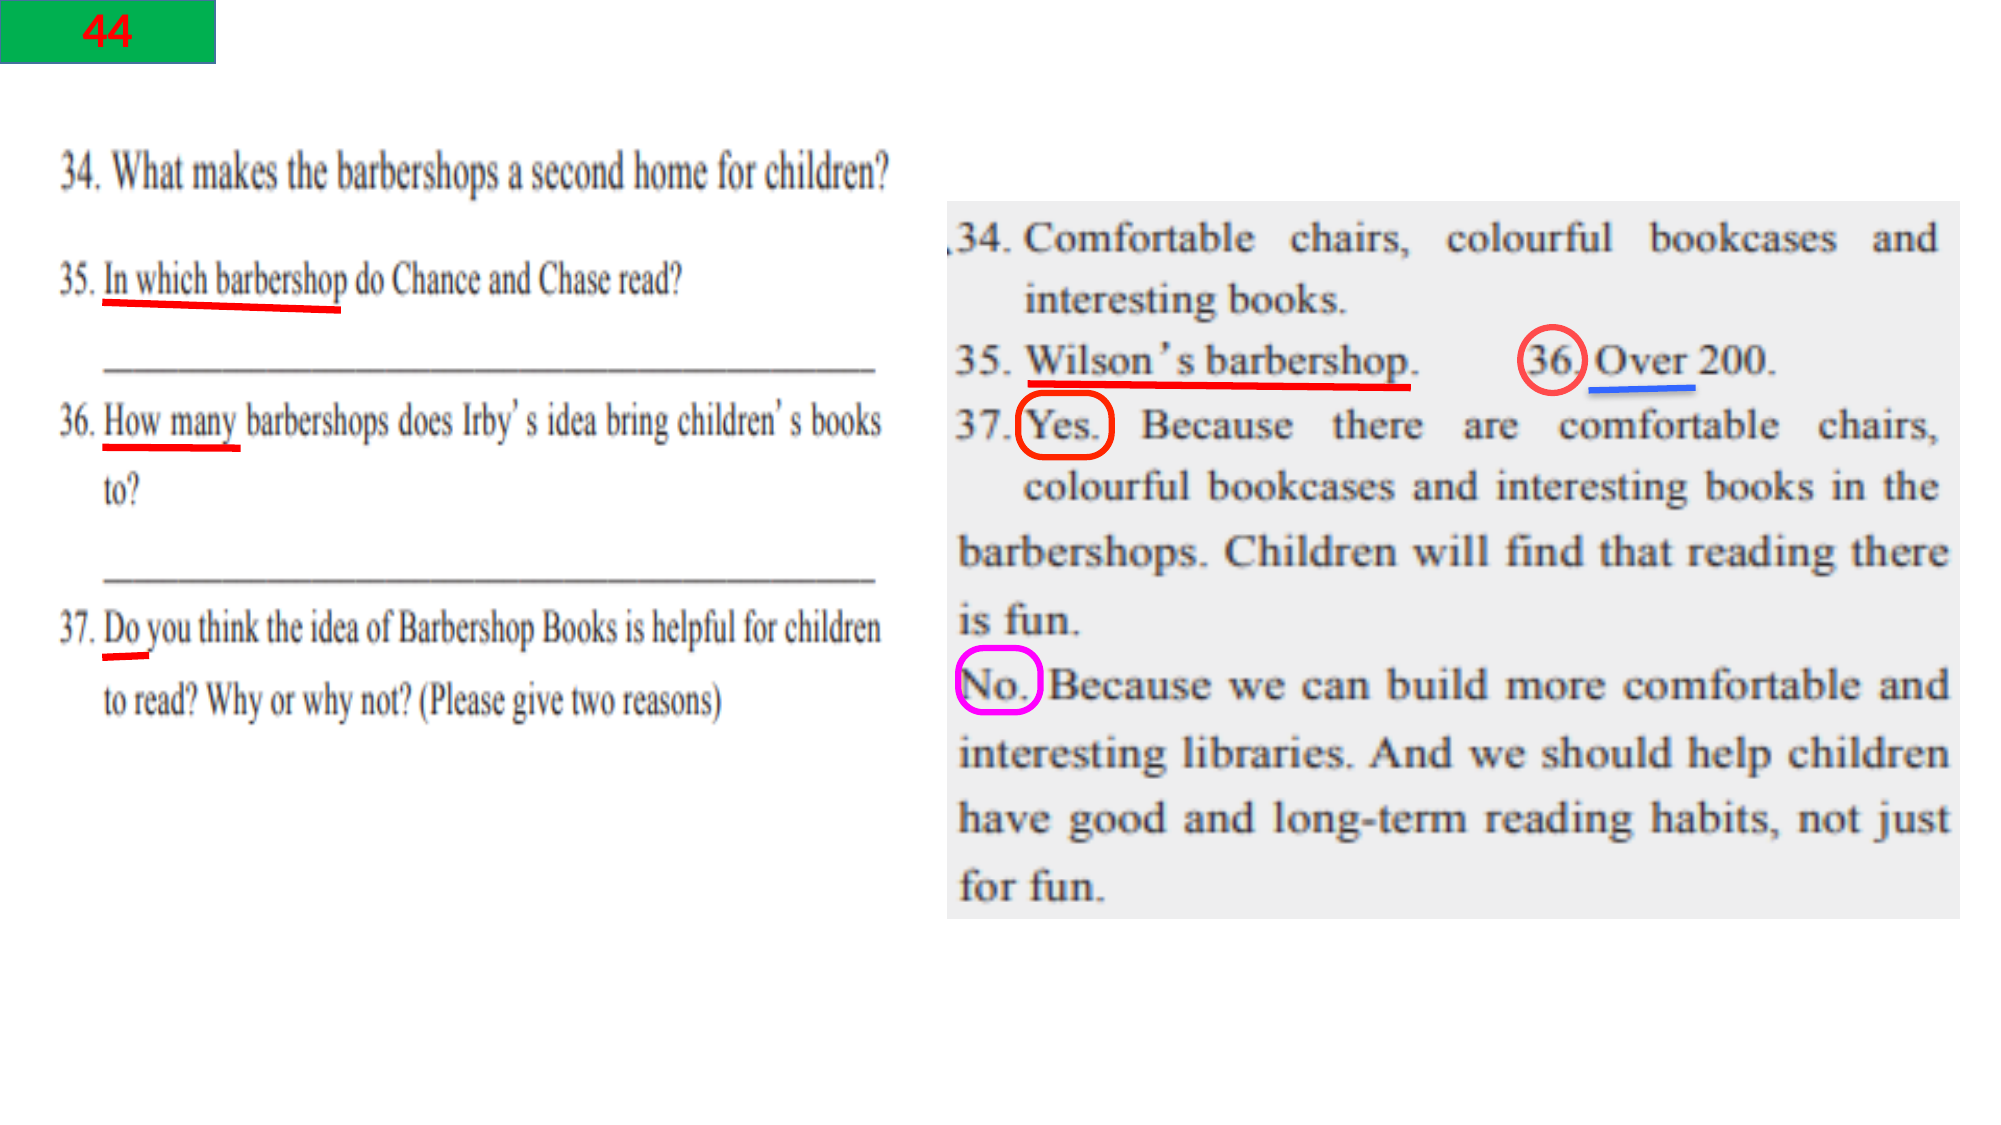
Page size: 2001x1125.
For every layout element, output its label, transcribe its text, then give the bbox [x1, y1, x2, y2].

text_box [1588, 387, 1696, 391]
picture [57, 229, 897, 745]
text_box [102, 302, 341, 311]
picture [57, 124, 910, 221]
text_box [1027, 383, 1411, 388]
title 44 [0, 0, 216, 64]
picture [947, 201, 1960, 919]
